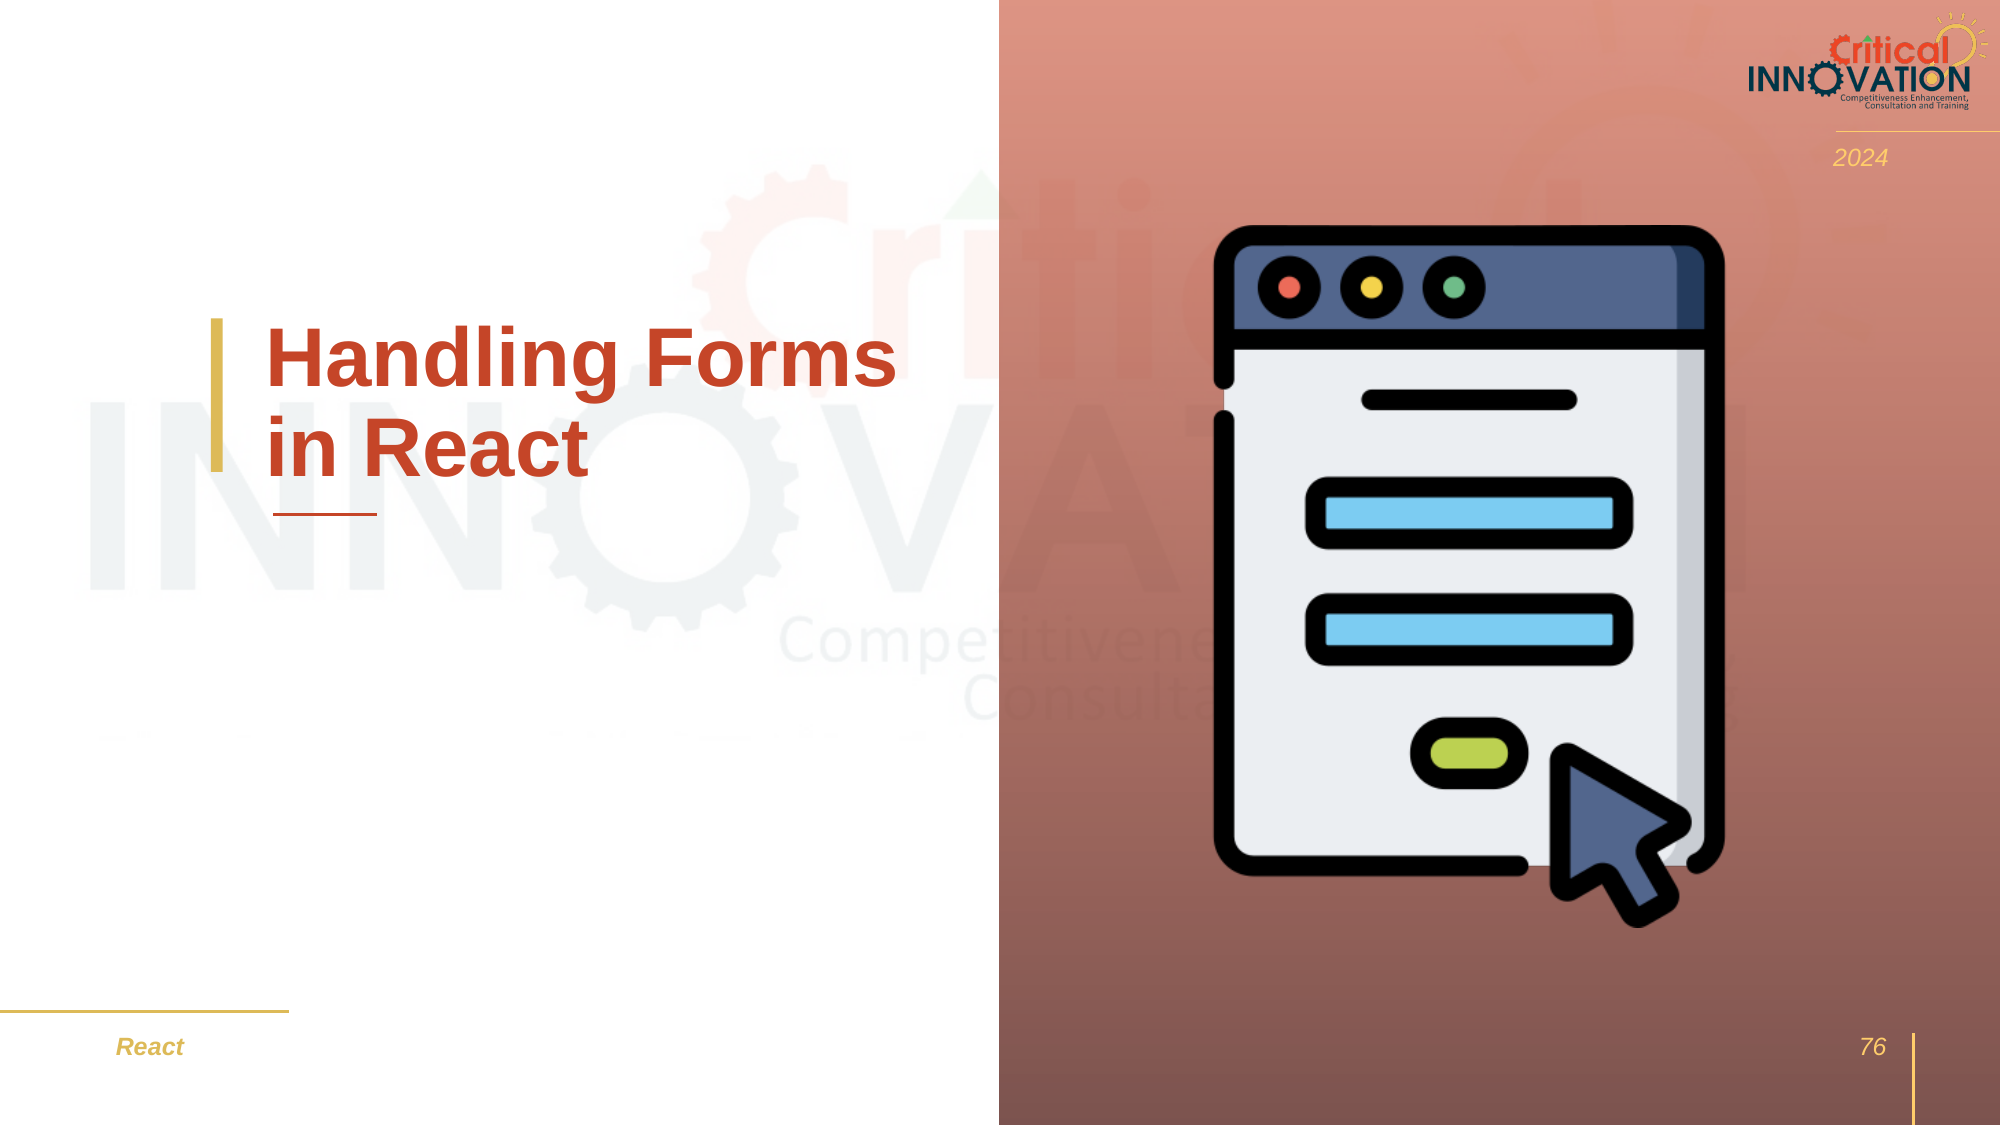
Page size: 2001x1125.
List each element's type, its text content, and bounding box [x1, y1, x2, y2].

list 2024 [1818, 137, 1919, 192]
title Handling Forms in React [250, 278, 931, 531]
picture [1749, 12, 1988, 110]
slide_number 76 [1451, 1015, 1902, 1075]
footer React [100, 1015, 636, 1075]
picture [1118, 225, 1821, 928]
